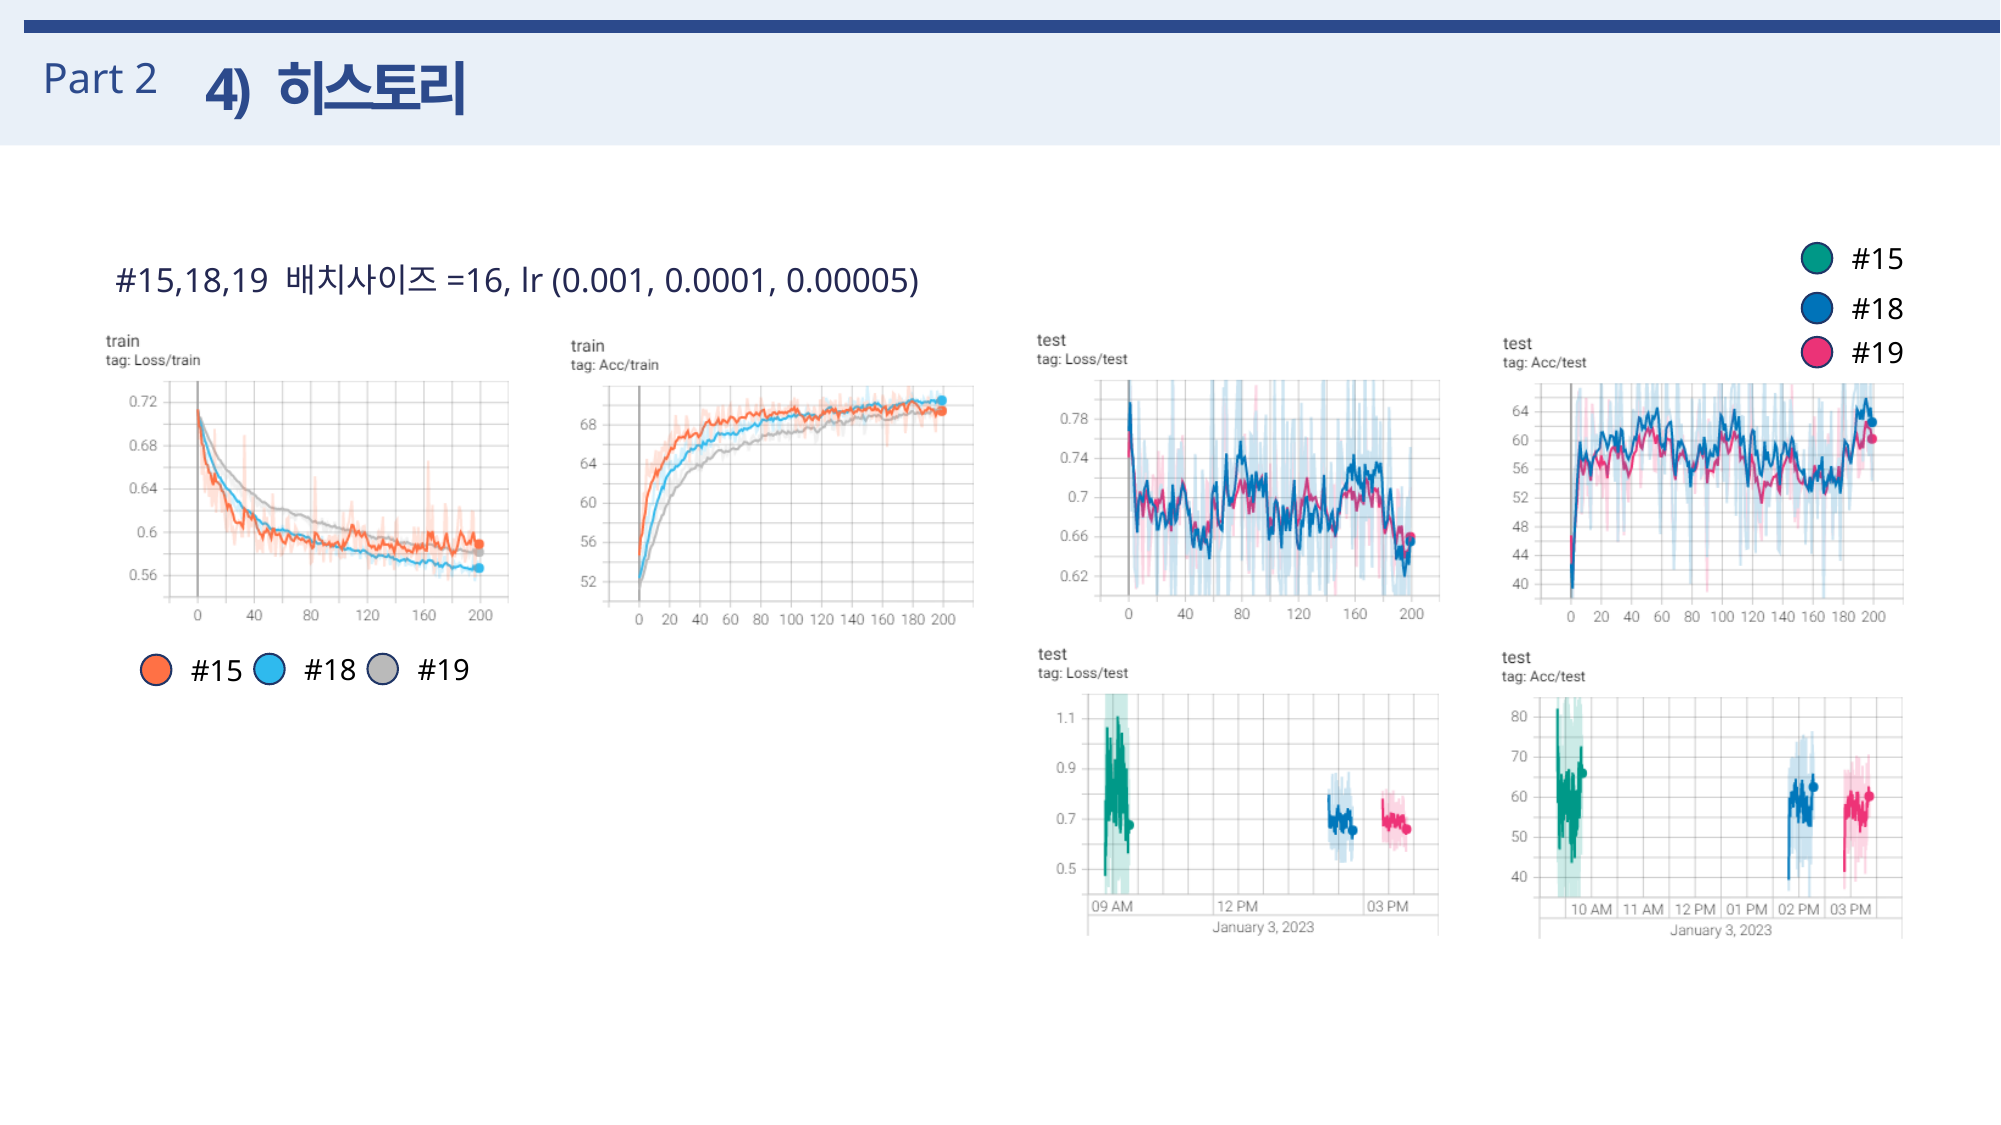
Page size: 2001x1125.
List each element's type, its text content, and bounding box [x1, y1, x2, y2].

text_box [1801, 232, 1962, 284]
picture [1030, 330, 1445, 624]
text_box 4) 히스토리 [190, 44, 637, 130]
picture [1496, 331, 1910, 628]
text_box #15,18,19 배치사이즈=16, lr (0.001, 0.0001, 0.00005) [100, 251, 975, 307]
picture [1496, 645, 1910, 945]
picture [1030, 644, 1445, 942]
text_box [367, 643, 527, 695]
picture [565, 331, 980, 632]
text_box Part 2 [27, 44, 174, 110]
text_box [254, 643, 367, 695]
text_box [1801, 326, 1962, 378]
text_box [1801, 284, 1962, 326]
text_box [0, 0, 2000, 146]
picture [100, 331, 515, 629]
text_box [140, 644, 301, 696]
